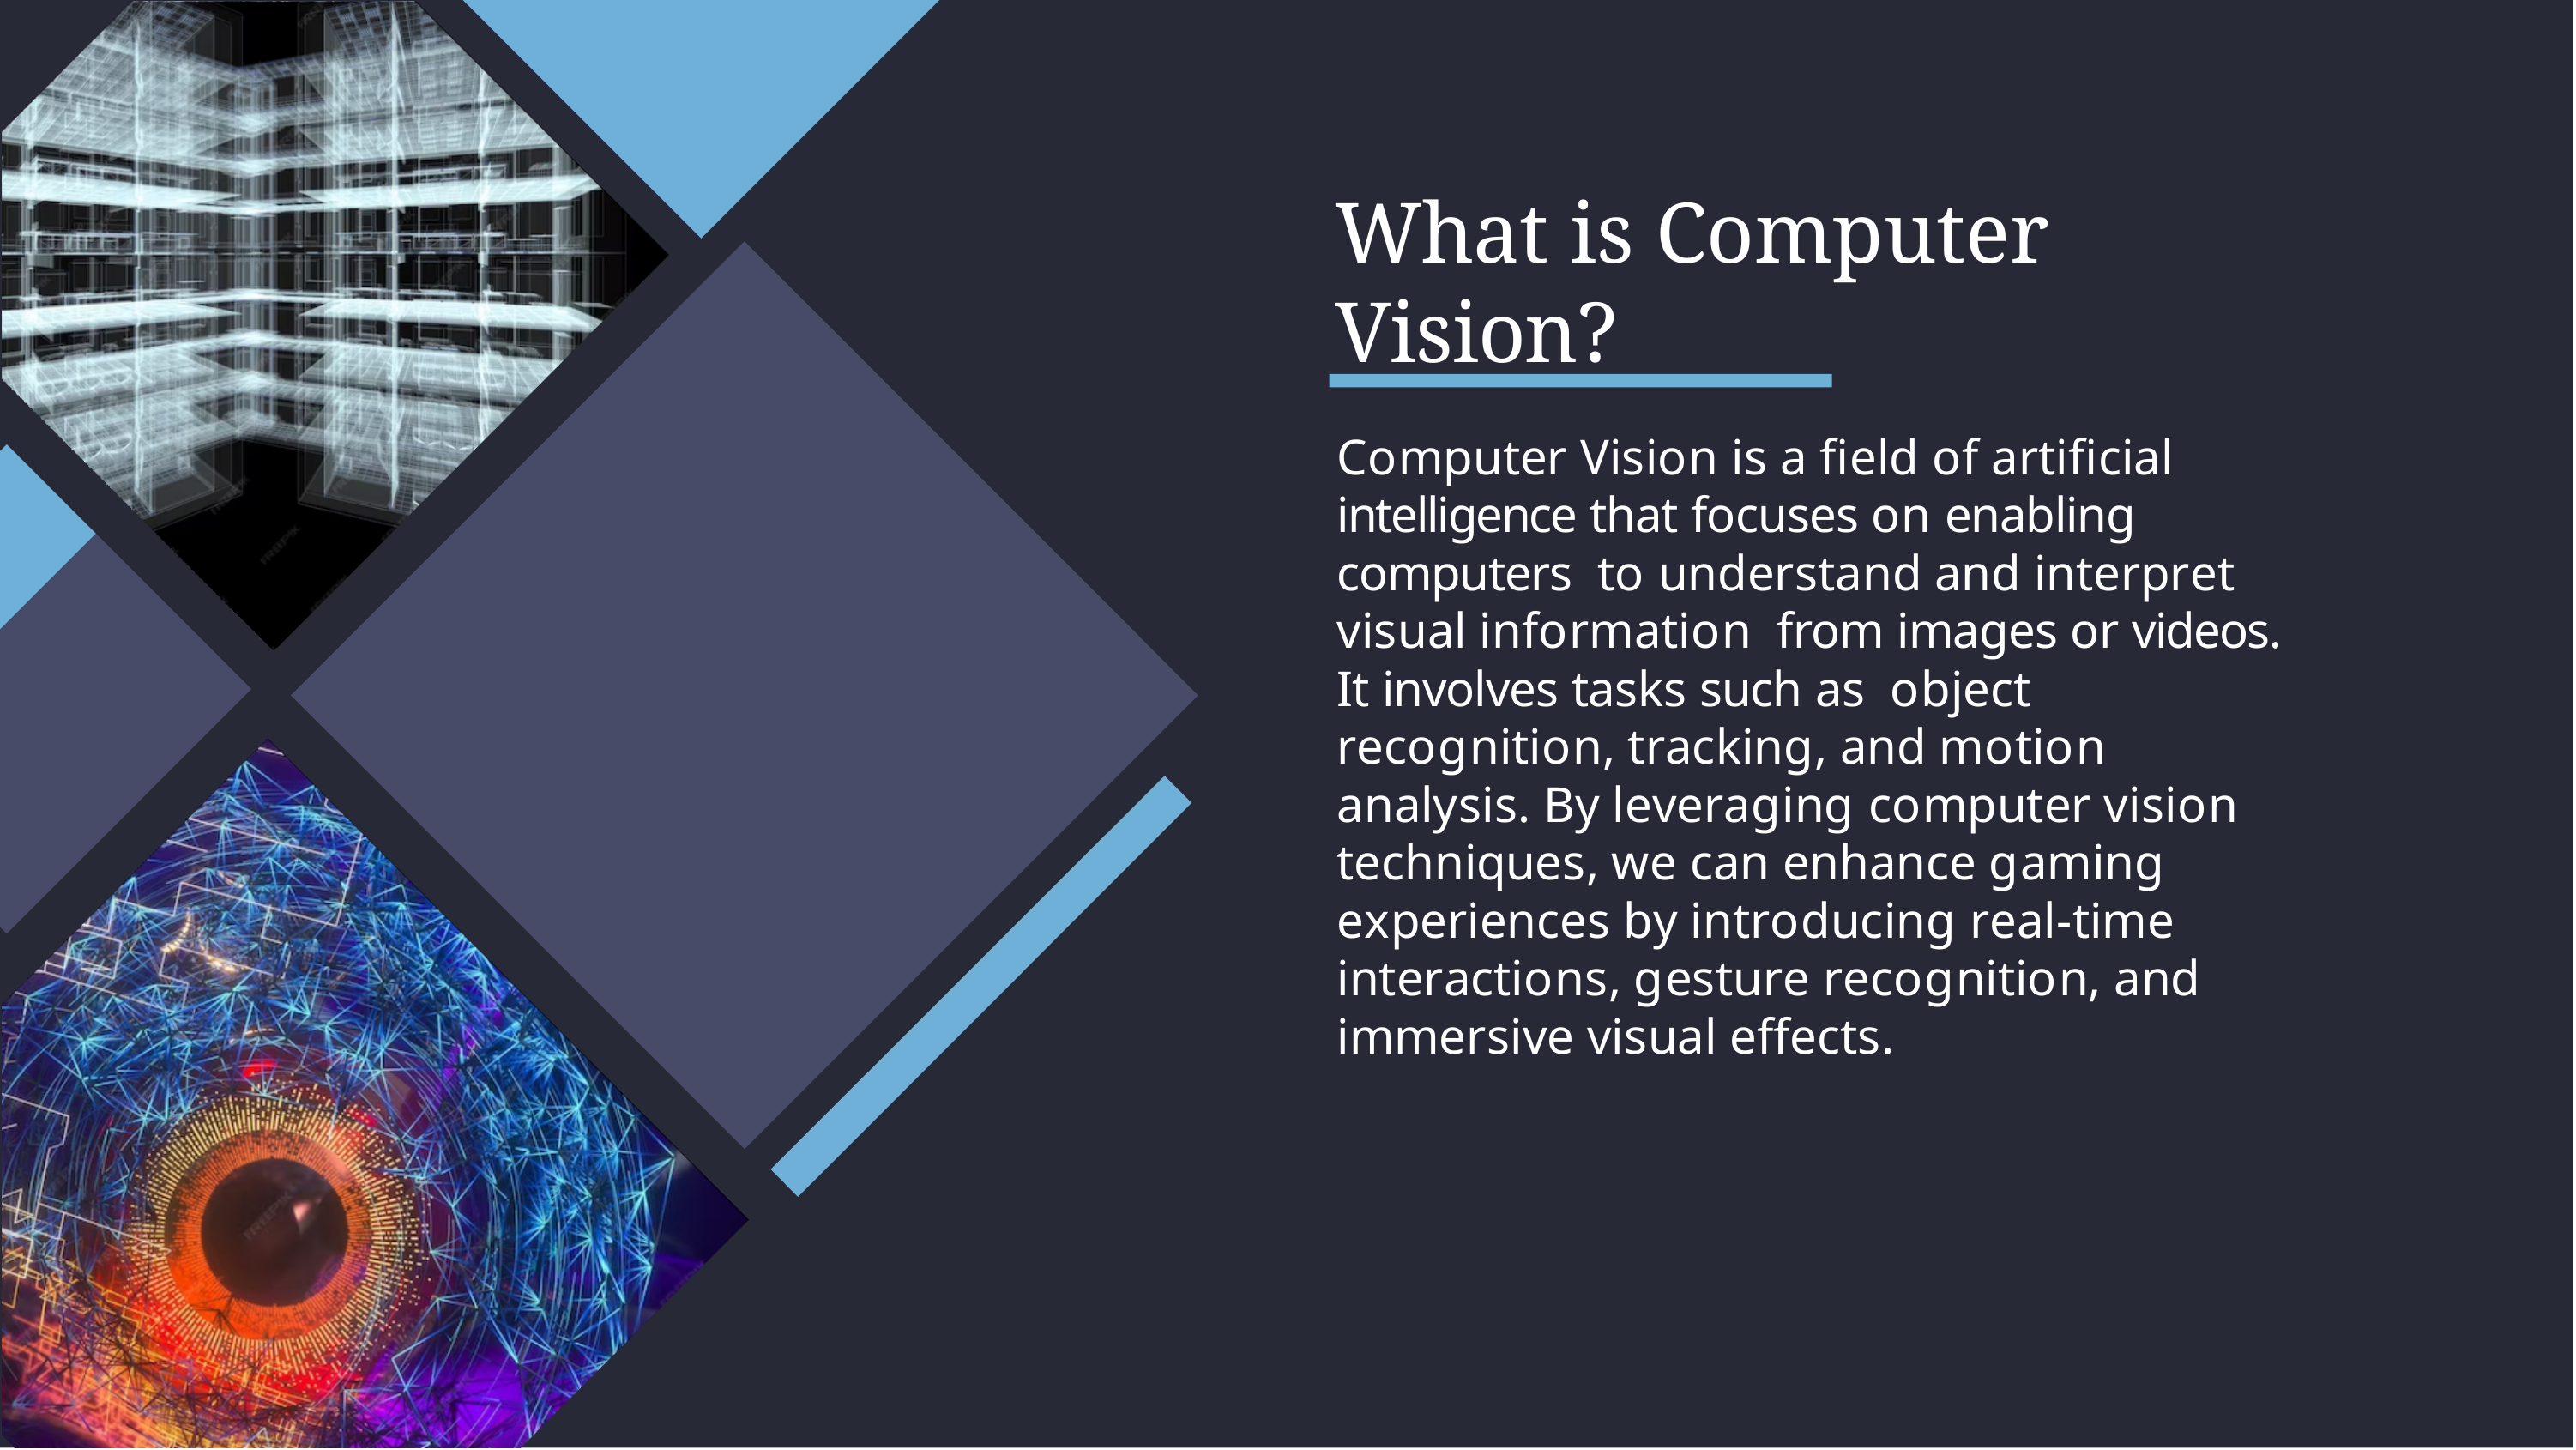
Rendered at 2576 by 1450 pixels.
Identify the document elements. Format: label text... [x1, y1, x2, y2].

title What is Computer Vision? [1333, 178, 2283, 422]
text_box Computer Vision is a ﬁeld of artiﬁcial intelligence that focuses on enabling computers to understand and interpret visual information from images or videos. It involves tasks such as object recognition, tracking, and motion analysis. By leveraging computer vision techniques, we can enhance gaming experiences by introducing real-time interactions, gesture recognition, and immersive visual effects. [1335, 424, 2315, 1064]
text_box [0, 0, 1199, 1448]
text_box [1329, 373, 1832, 388]
